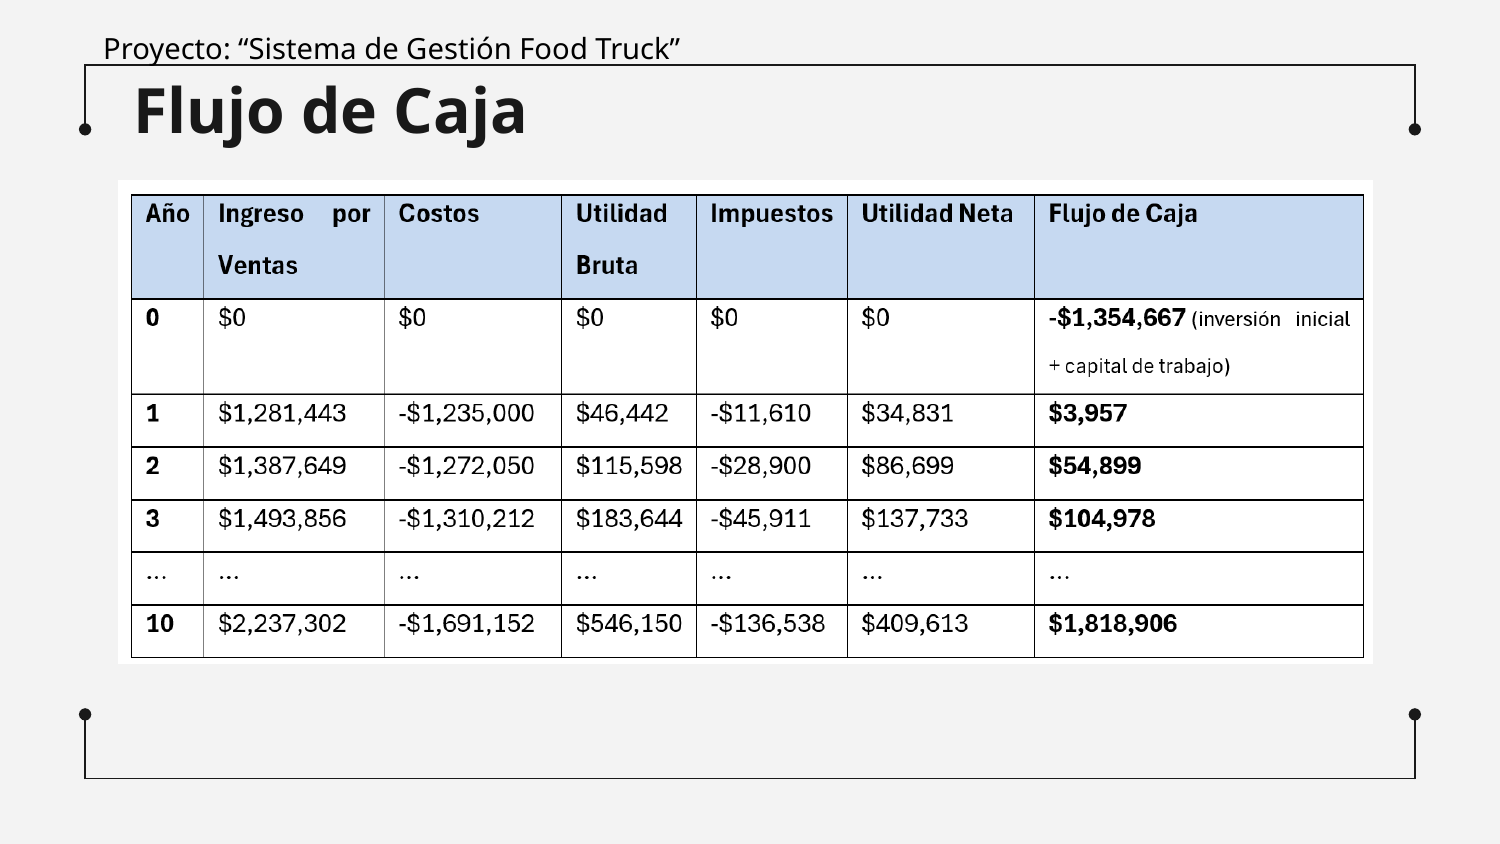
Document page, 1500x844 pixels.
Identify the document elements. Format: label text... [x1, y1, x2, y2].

picture [117, 180, 1373, 664]
title Flujo de Caja [118, 55, 1383, 150]
text_box Proyecto: “Sistema de Gestión Food Truck” [88, 22, 839, 73]
